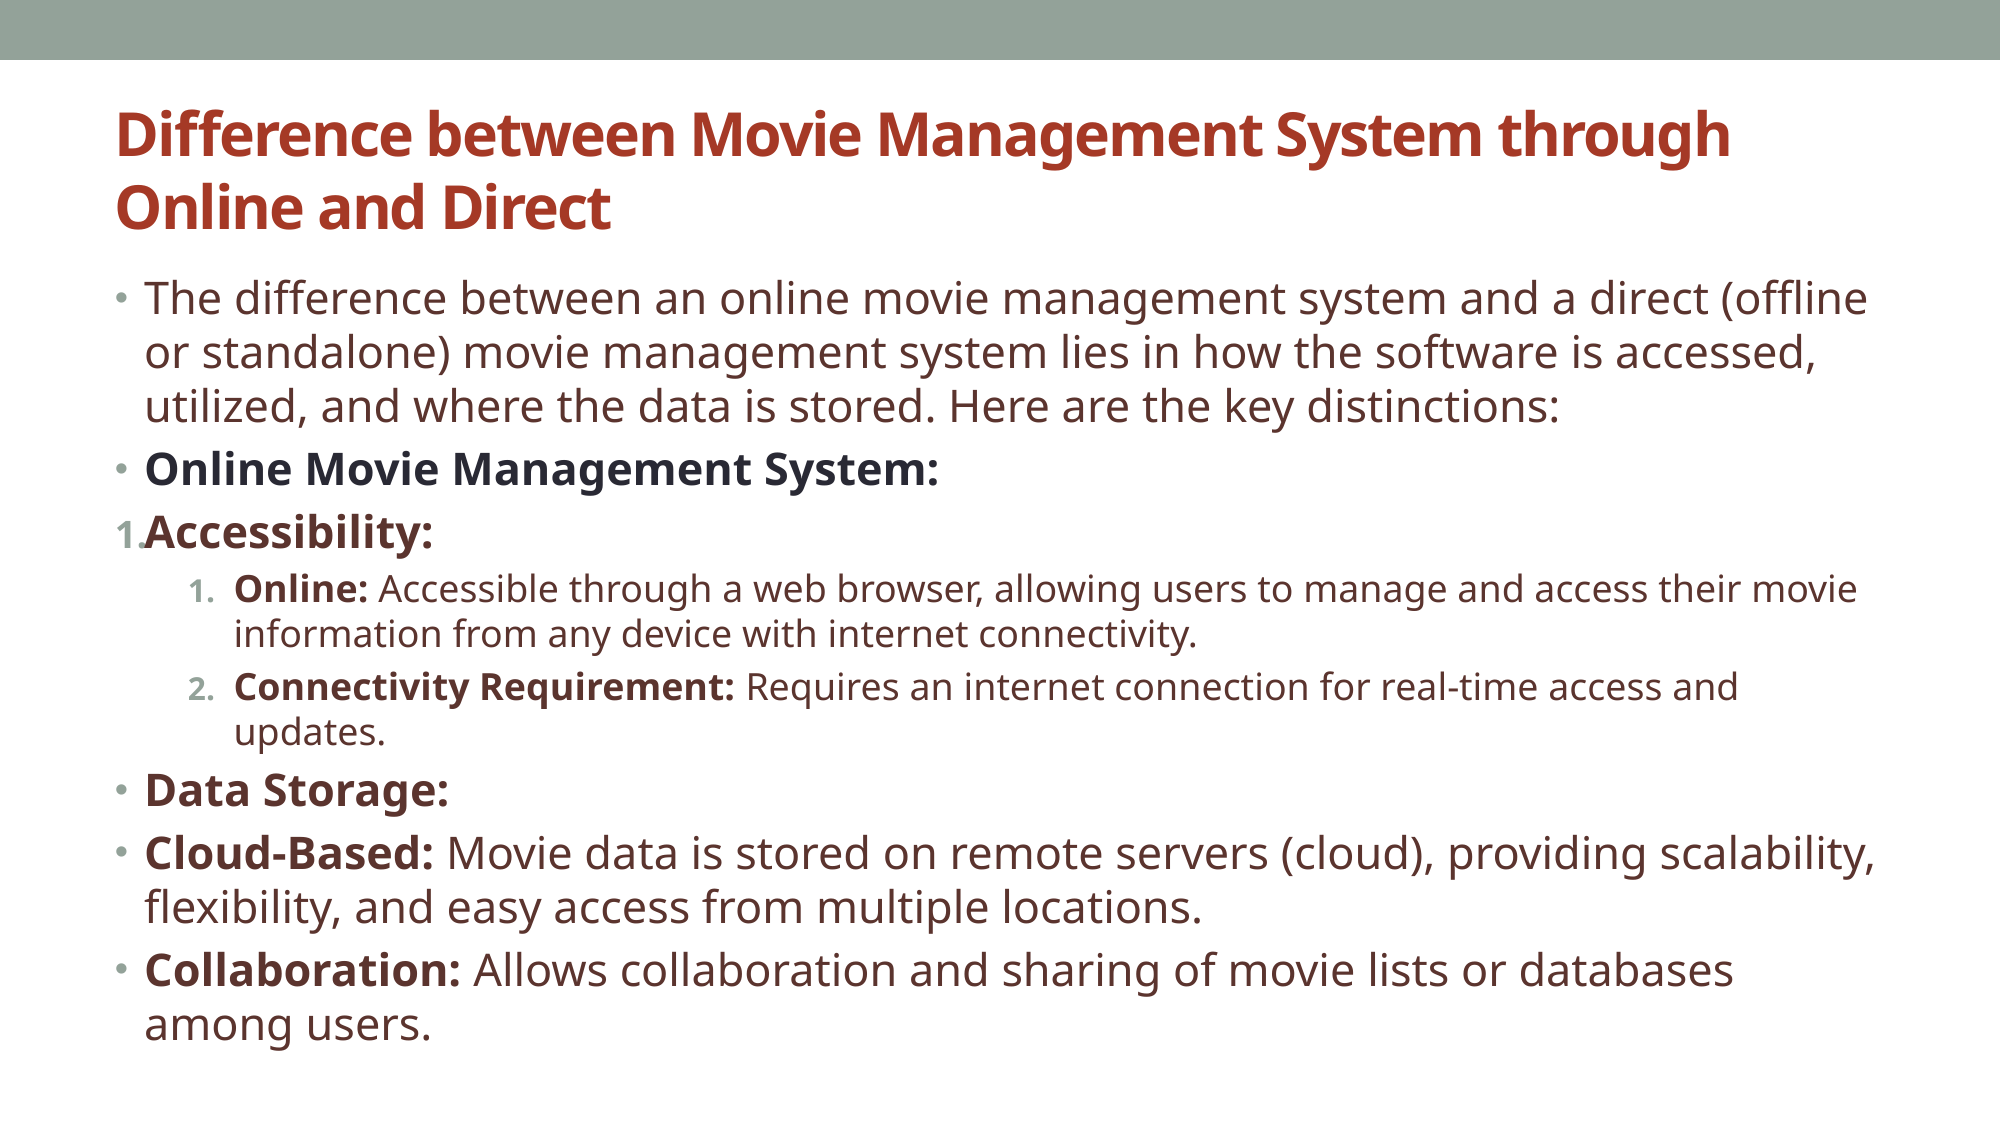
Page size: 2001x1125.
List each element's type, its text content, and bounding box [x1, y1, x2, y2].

list The difference between an online movie management system and a direct (offline or standalone) movie management system lies in how the software is accessed, utilized, and where the data is stored. Here are the key distinctions: Online Movie Management System: Accessibility: Online: Accessible through a web browser, allowing users to manage and access their movie information from any device with internet connectivity. Connectivity Requirement: Requires an internet connection for real-time access and updates. Data Storage: Cloud-Based: Movie data is stored on remote servers (cloud), providing scalability, flexibility, and easy access from multiple locations. Collaboration: Allows collaboration and sharing of movie lists or databases among users. [99, 262, 1900, 1063]
title Difference between Movie Management System through Online and Direct [99, 87, 1900, 250]
